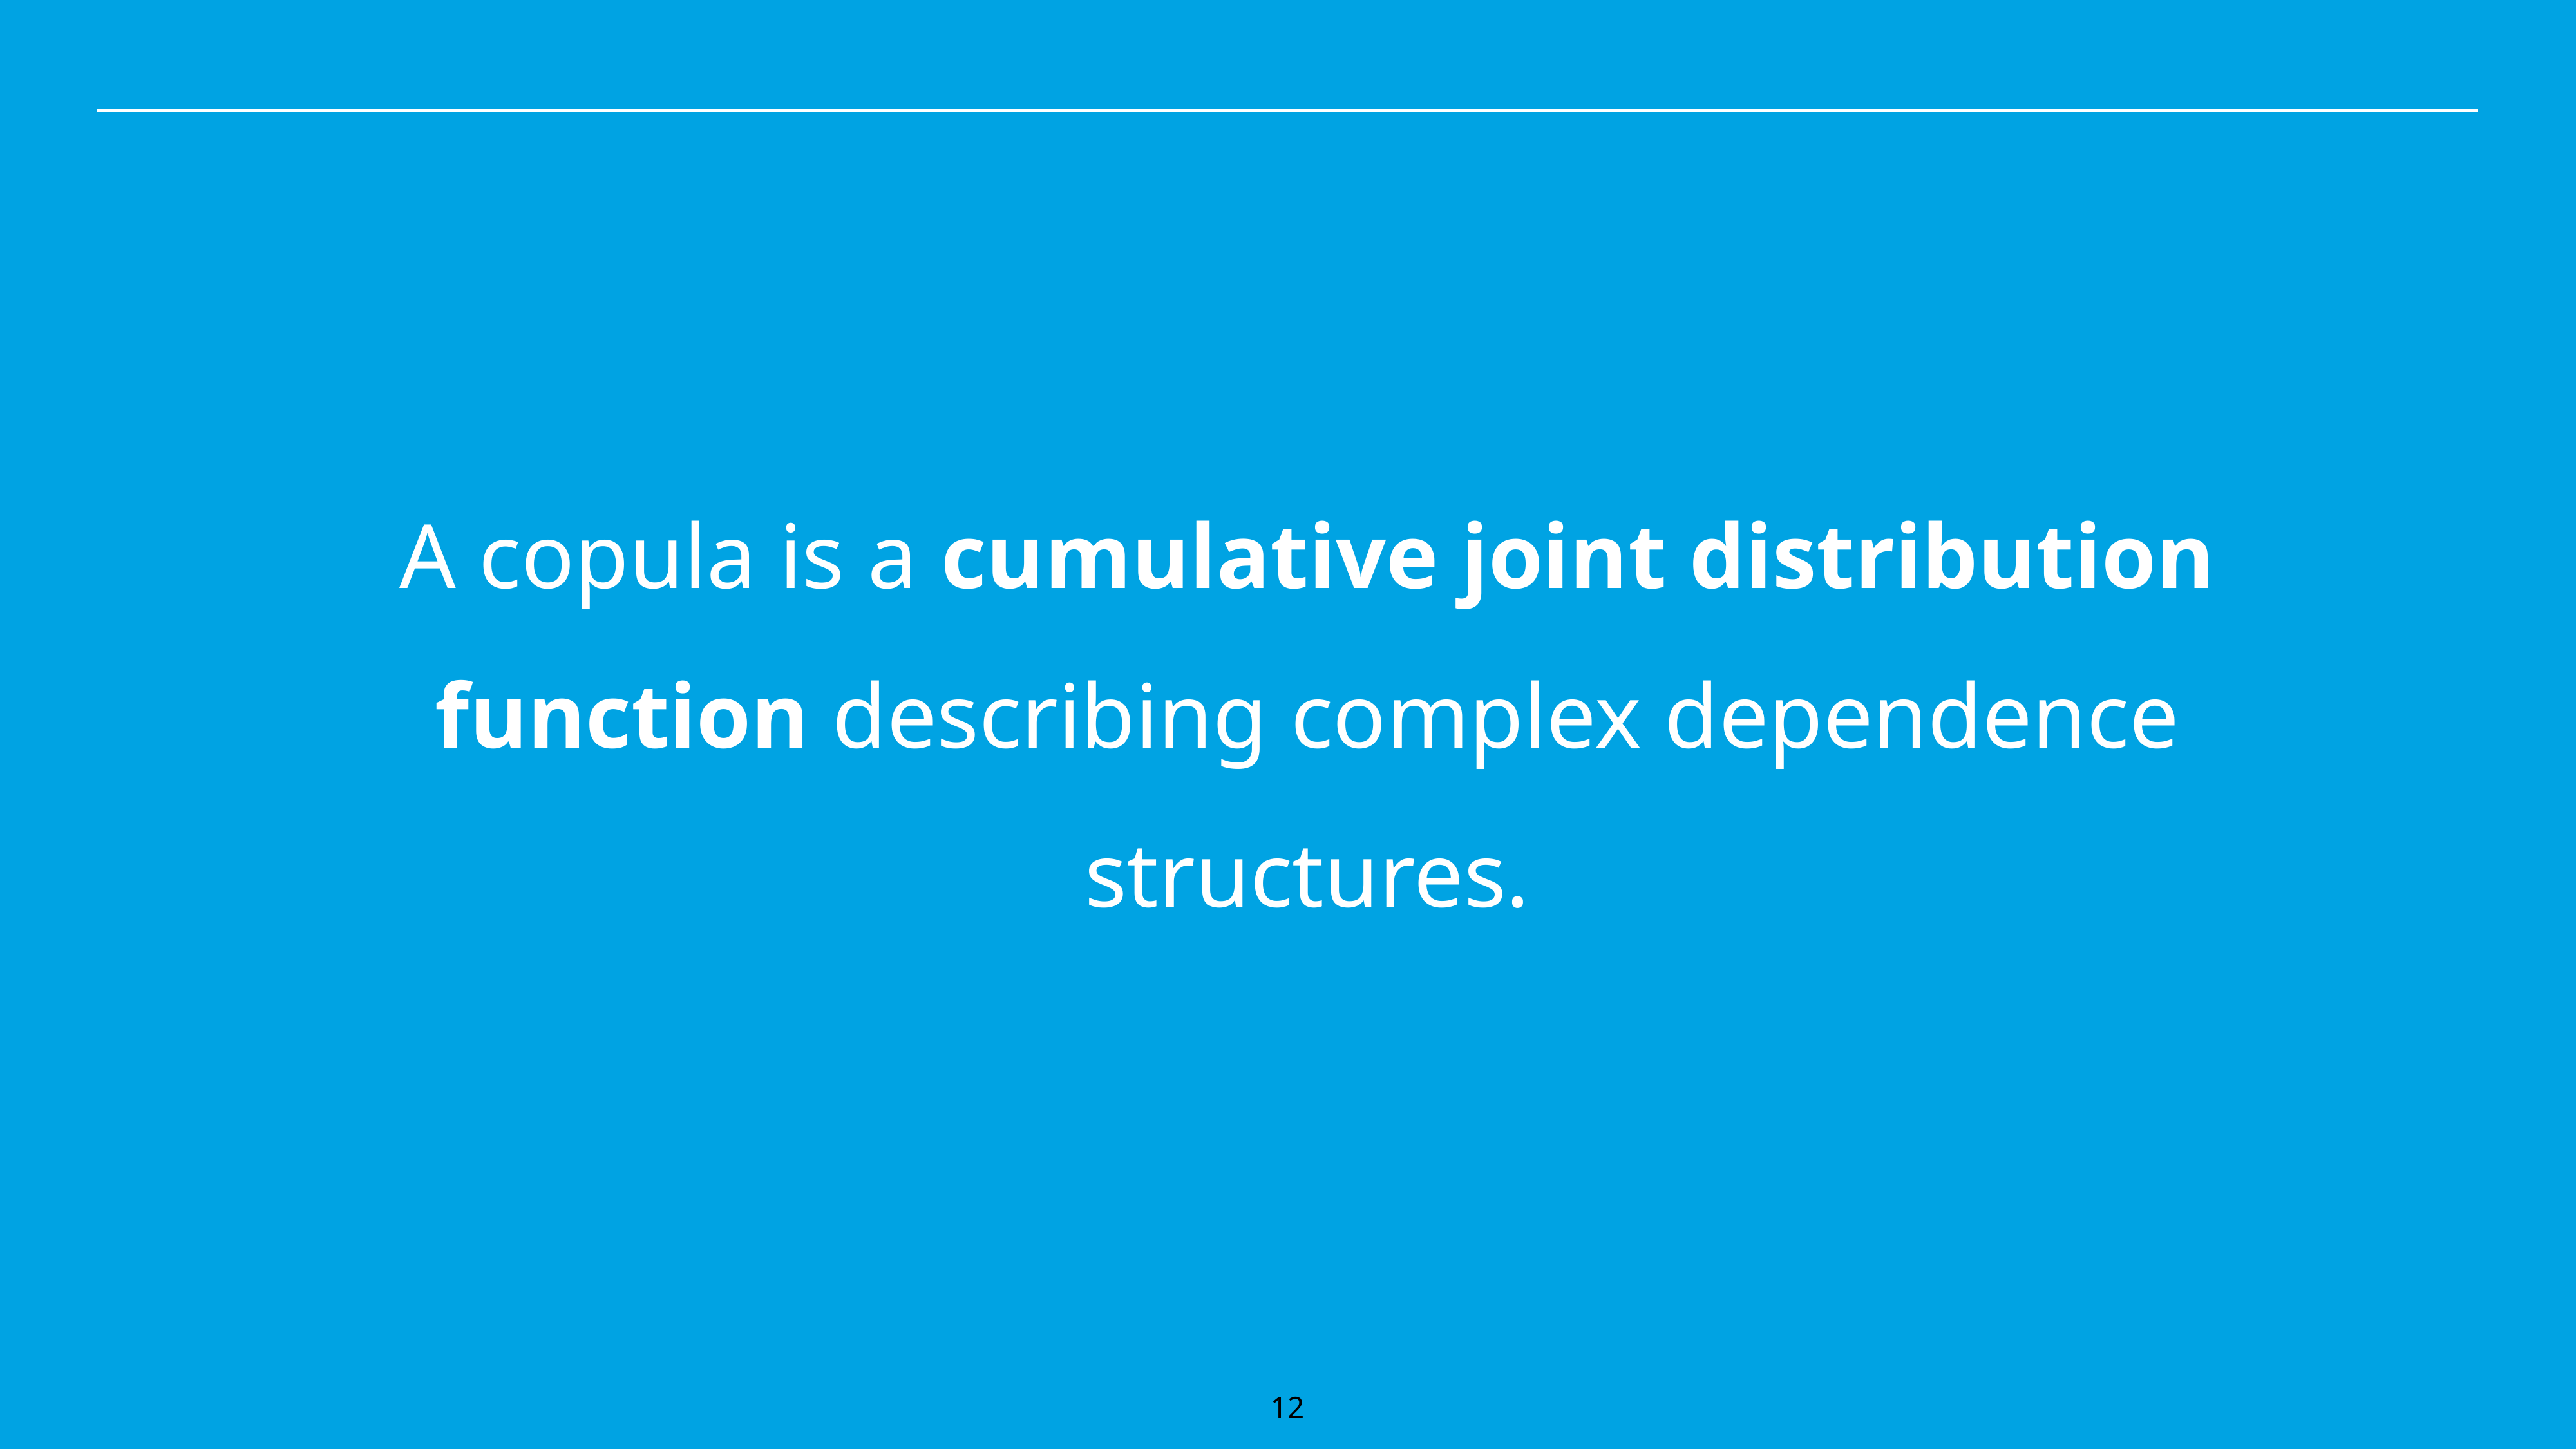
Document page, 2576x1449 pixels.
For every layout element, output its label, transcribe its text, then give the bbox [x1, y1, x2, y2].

slide_number 12 [1258, 1380, 1316, 1433]
list A copula is a cumulative joint distribution function describing complex dependence structures. [222, 442, 2394, 1125]
